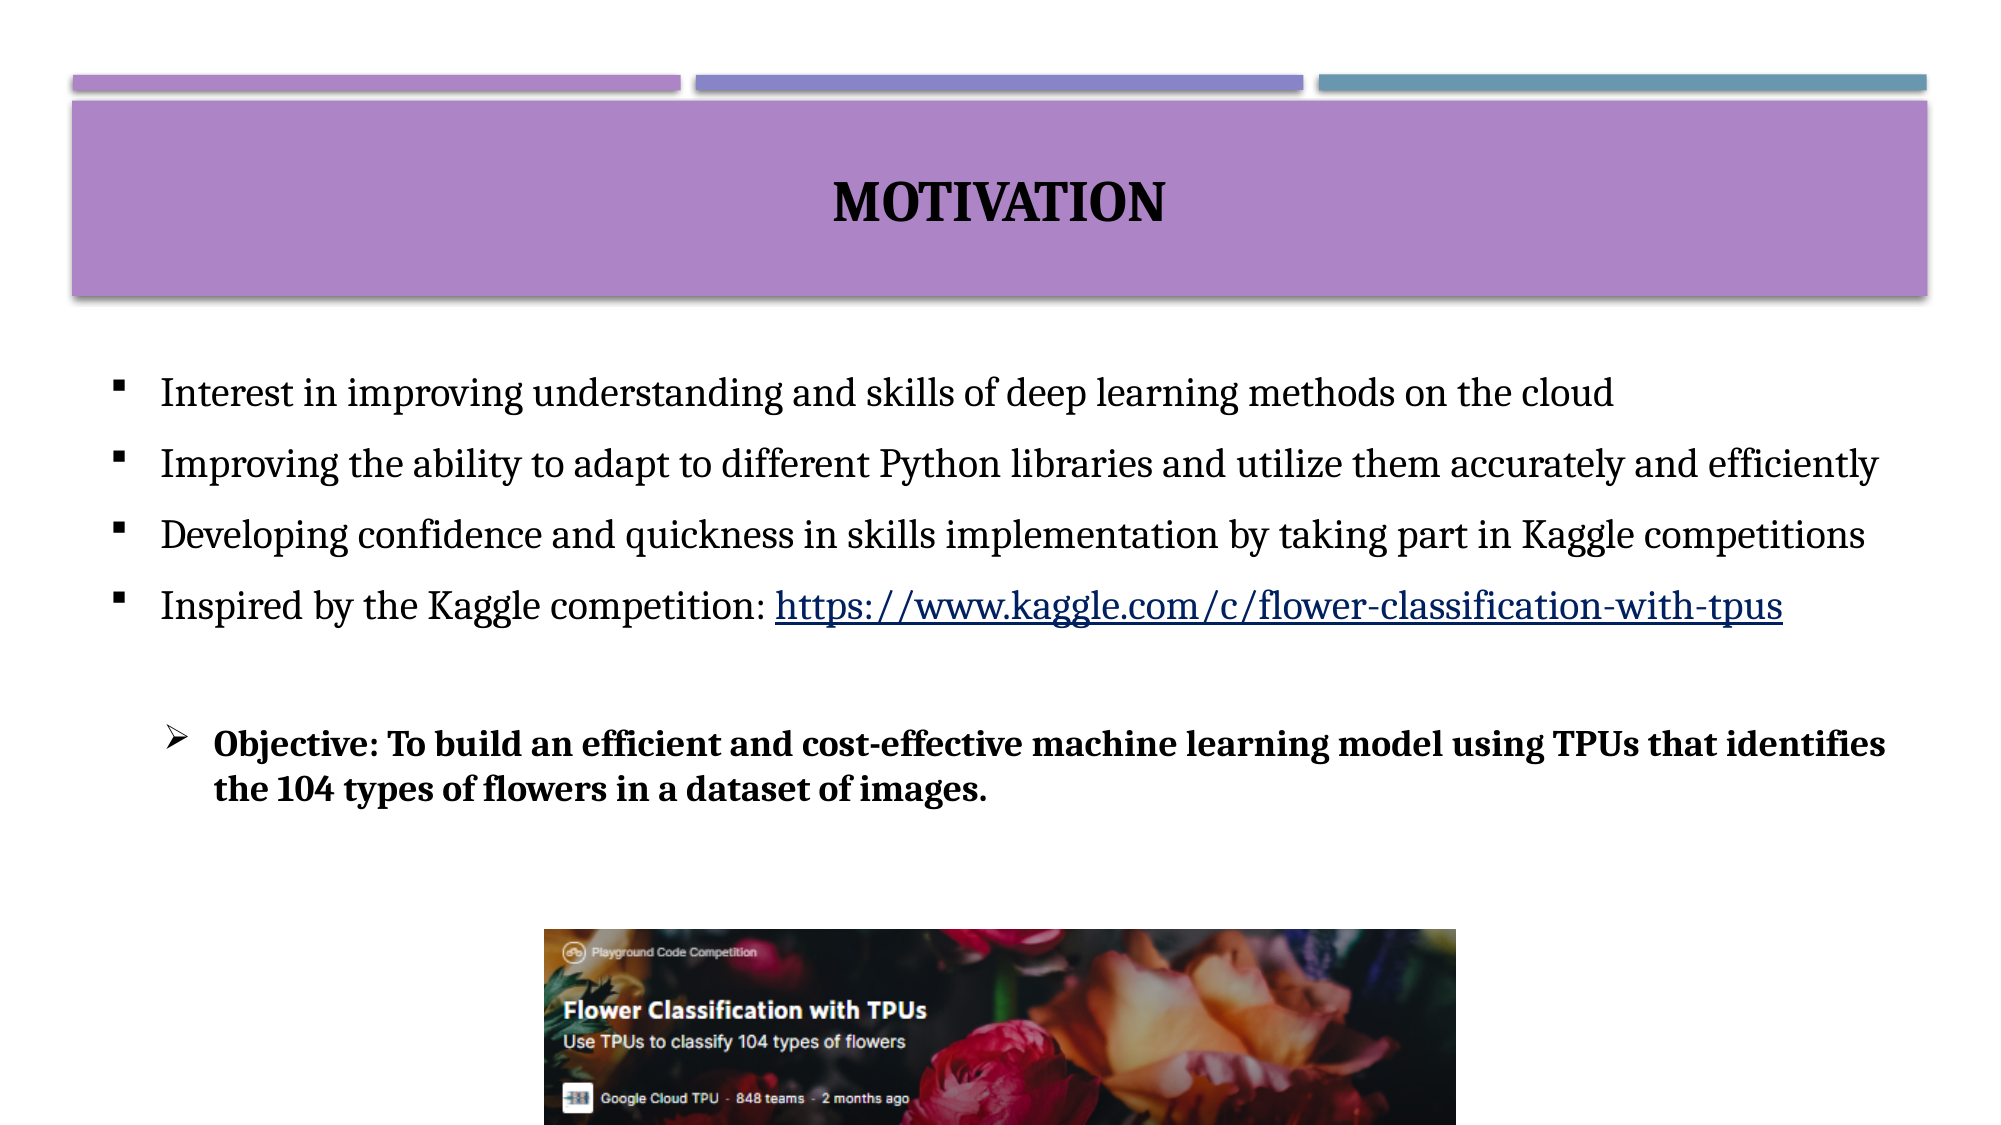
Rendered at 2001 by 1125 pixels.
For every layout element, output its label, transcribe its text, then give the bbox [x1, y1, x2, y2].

picture [544, 928, 1456, 1125]
title Motivation [95, 115, 1905, 282]
list Interest in improving understanding and skills of deep learning methods on the cloud Improving the ability to adapt to different Python libraries and utilize them accurately and efficiently Developing confidence and quickness in skills implementation by taking part in Kaggle competitions Inspired by the Kaggle competition: https://www.kaggle.com/c/flower-classification-with-tpus Objective: To build an efficient and cost-effective machine learning model using TPUs that identifies the 104 types of flowers in a dataset of images. [95, 357, 1905, 962]
